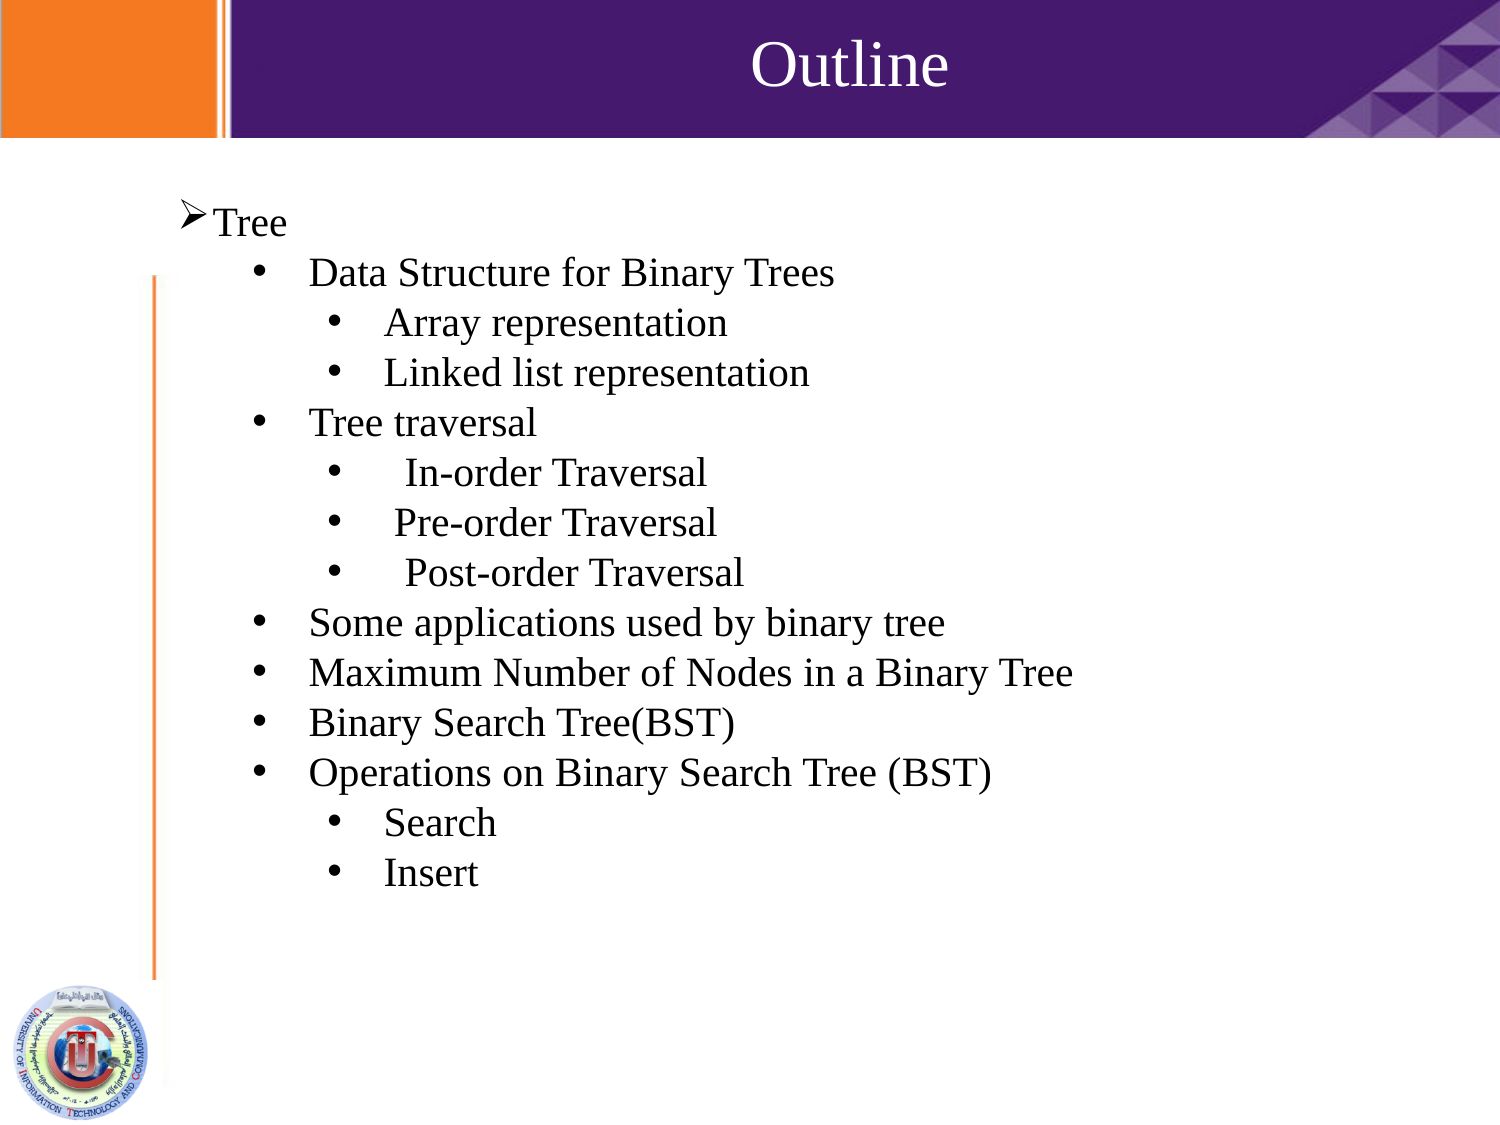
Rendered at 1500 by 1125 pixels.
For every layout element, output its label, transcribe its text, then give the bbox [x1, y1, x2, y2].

text_box Tree Data Structure for Binary Trees Array representation Linked list representation Tree traversal In-order Traversal Pre-order Traversal Post-order Traversal Some applications used by binary tree Maximum Number of Nodes in a Binary Tree Binary Search Tree(BST) Operations on Binary Search Tree (BST) Search Insert [162, 162, 1500, 903]
picture [0, 0, 1500, 138]
picture [0, 275, 179, 1125]
